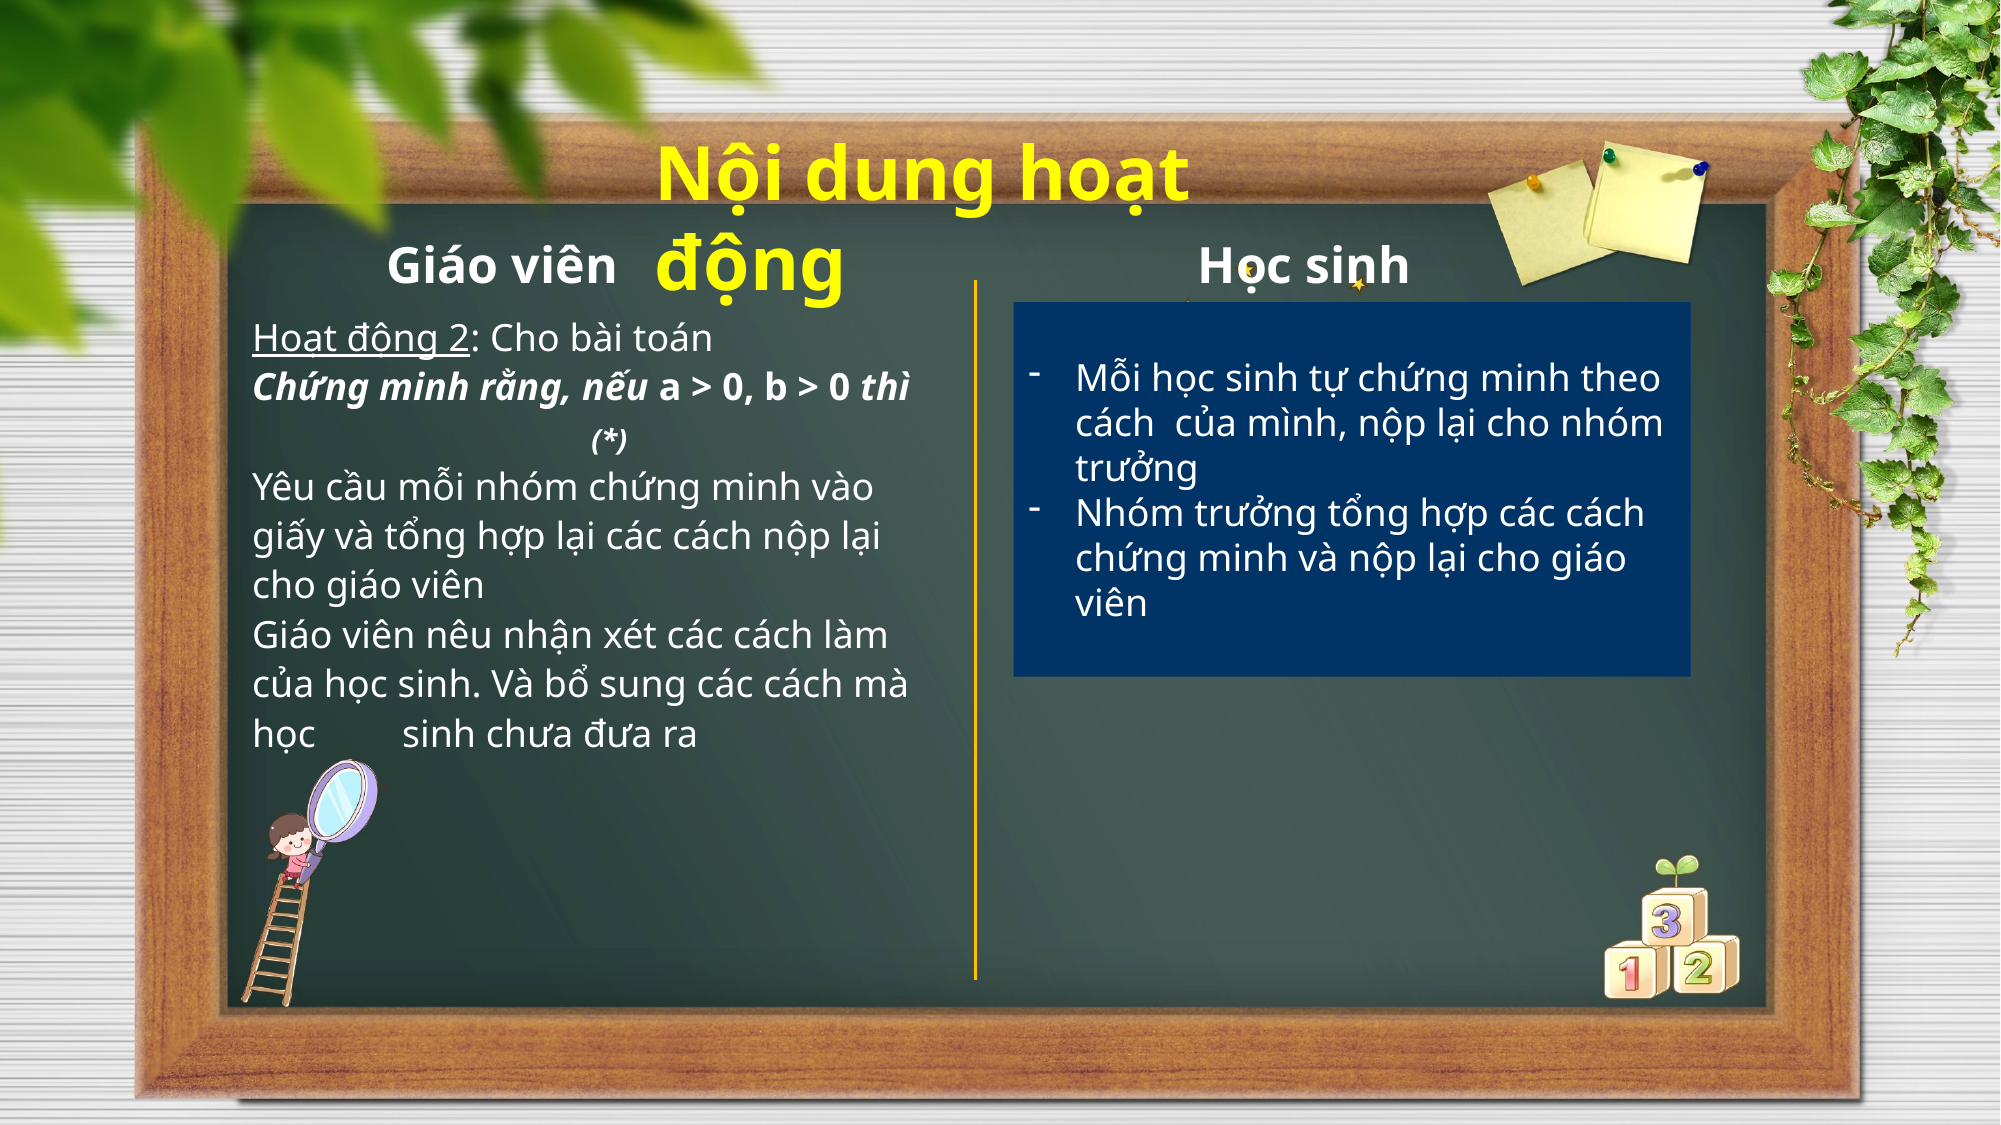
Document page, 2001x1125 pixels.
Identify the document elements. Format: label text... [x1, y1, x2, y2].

picture [0, 0, 2001, 1125]
text_box Mỗi học sinh tự chứng minh theo cách của mình, nộp lại cho nhóm trưởng Nhóm trưởng tổng hợp các cách chứng minh và nộp lại cho giáo viên [1013, 302, 1691, 677]
text_box Học sinh [1182, 226, 1462, 302]
text_box Nội dung hoạt động [640, 118, 1327, 314]
text_box Giáo viên [371, 226, 651, 361]
